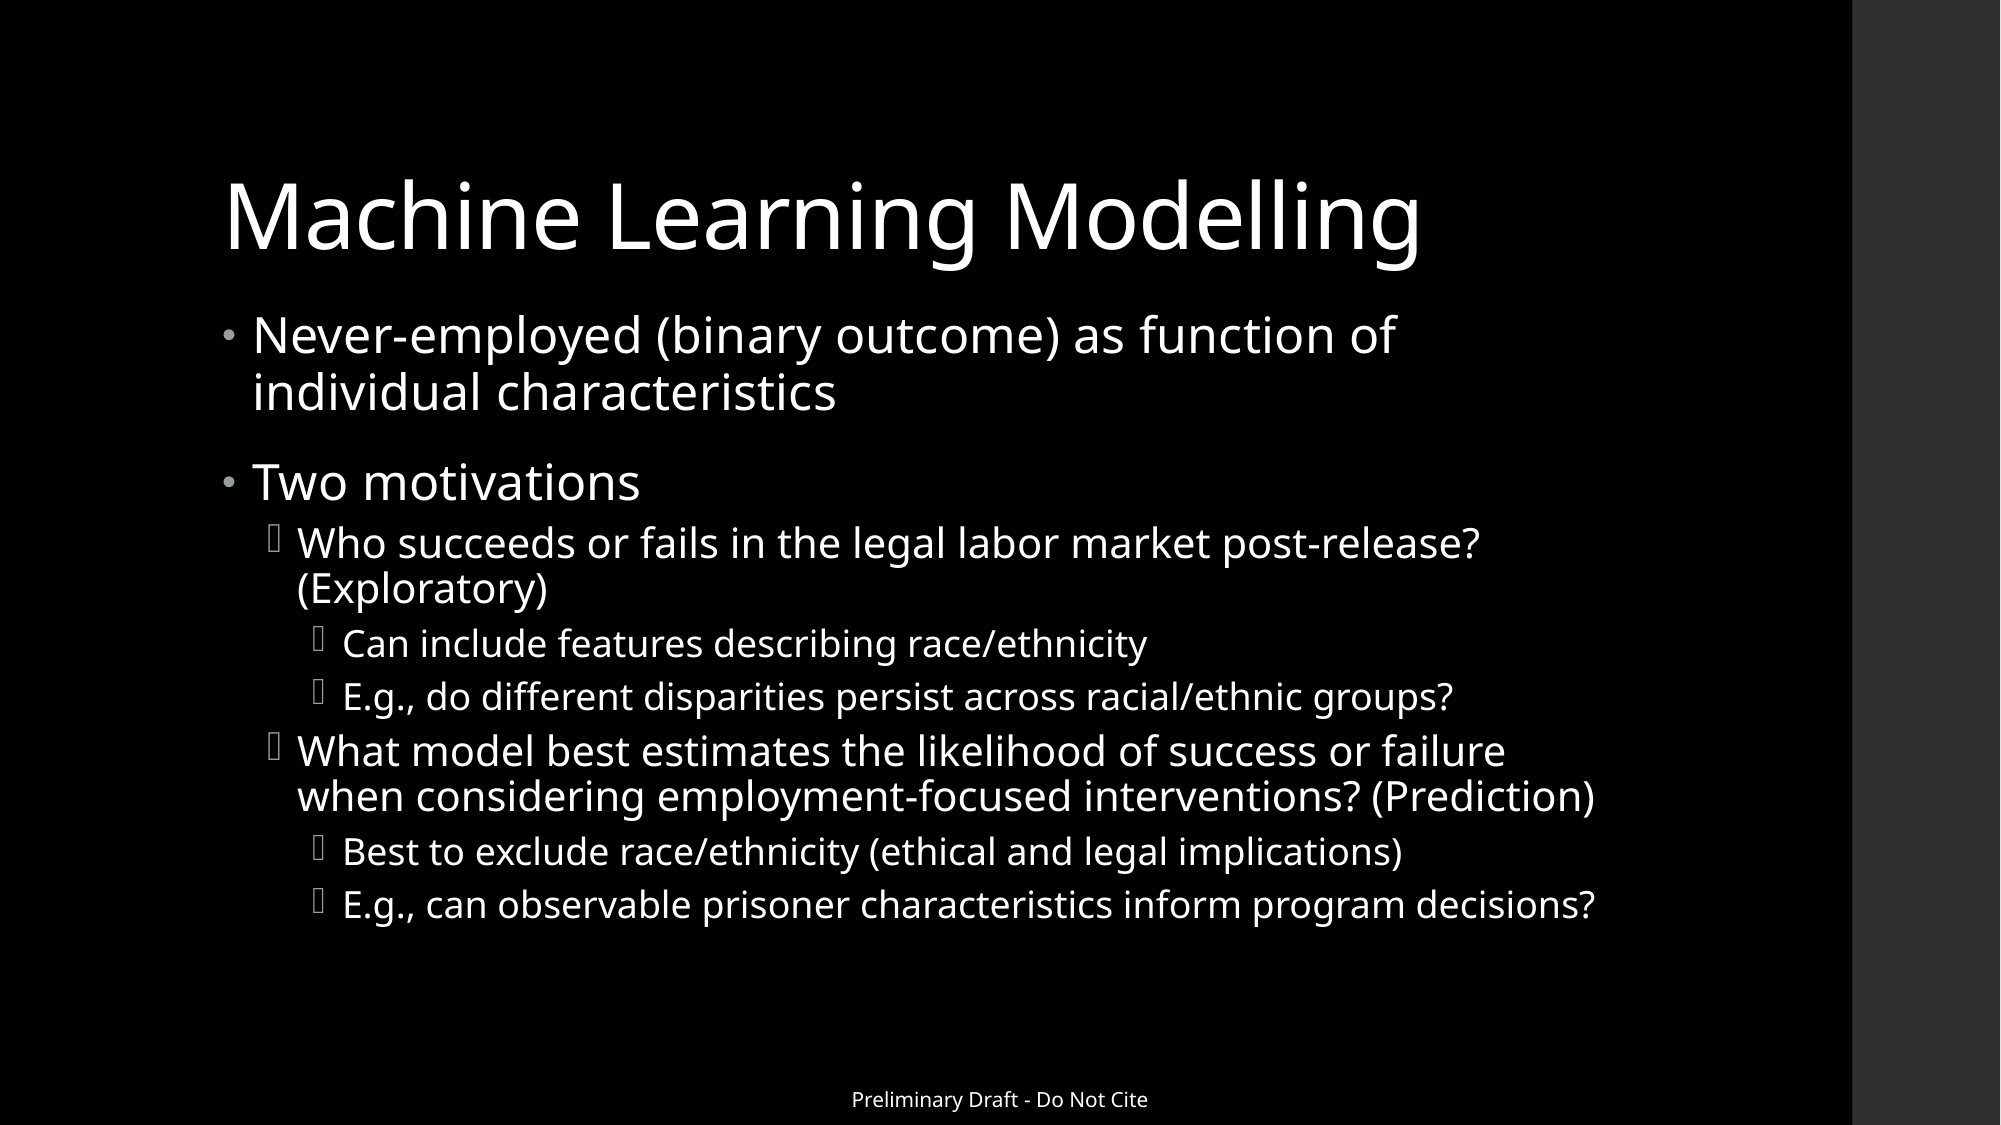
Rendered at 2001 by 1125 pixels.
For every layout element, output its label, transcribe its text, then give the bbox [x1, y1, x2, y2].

text_box Preliminary Draft - Do Not Cite [836, 1079, 1164, 1120]
title Machine Learning Modelling [206, 60, 1797, 278]
list Never-employed (binary outcome) as function of individual characteristics Two motivations Who succeeds or fails in the legal labor market post-release? (Exploratory) Can include features describing race/ethnicity E.g., do different disparities persist across racial/ethnic groups? What model best estimates the likelihood of success or failure when considering employment-focused interventions? (Prediction) Best to exclude race/ethnicity (ethical and legal implications) E.g., can observable prisoner characteristics inform program decisions? [206, 299, 1617, 1014]
